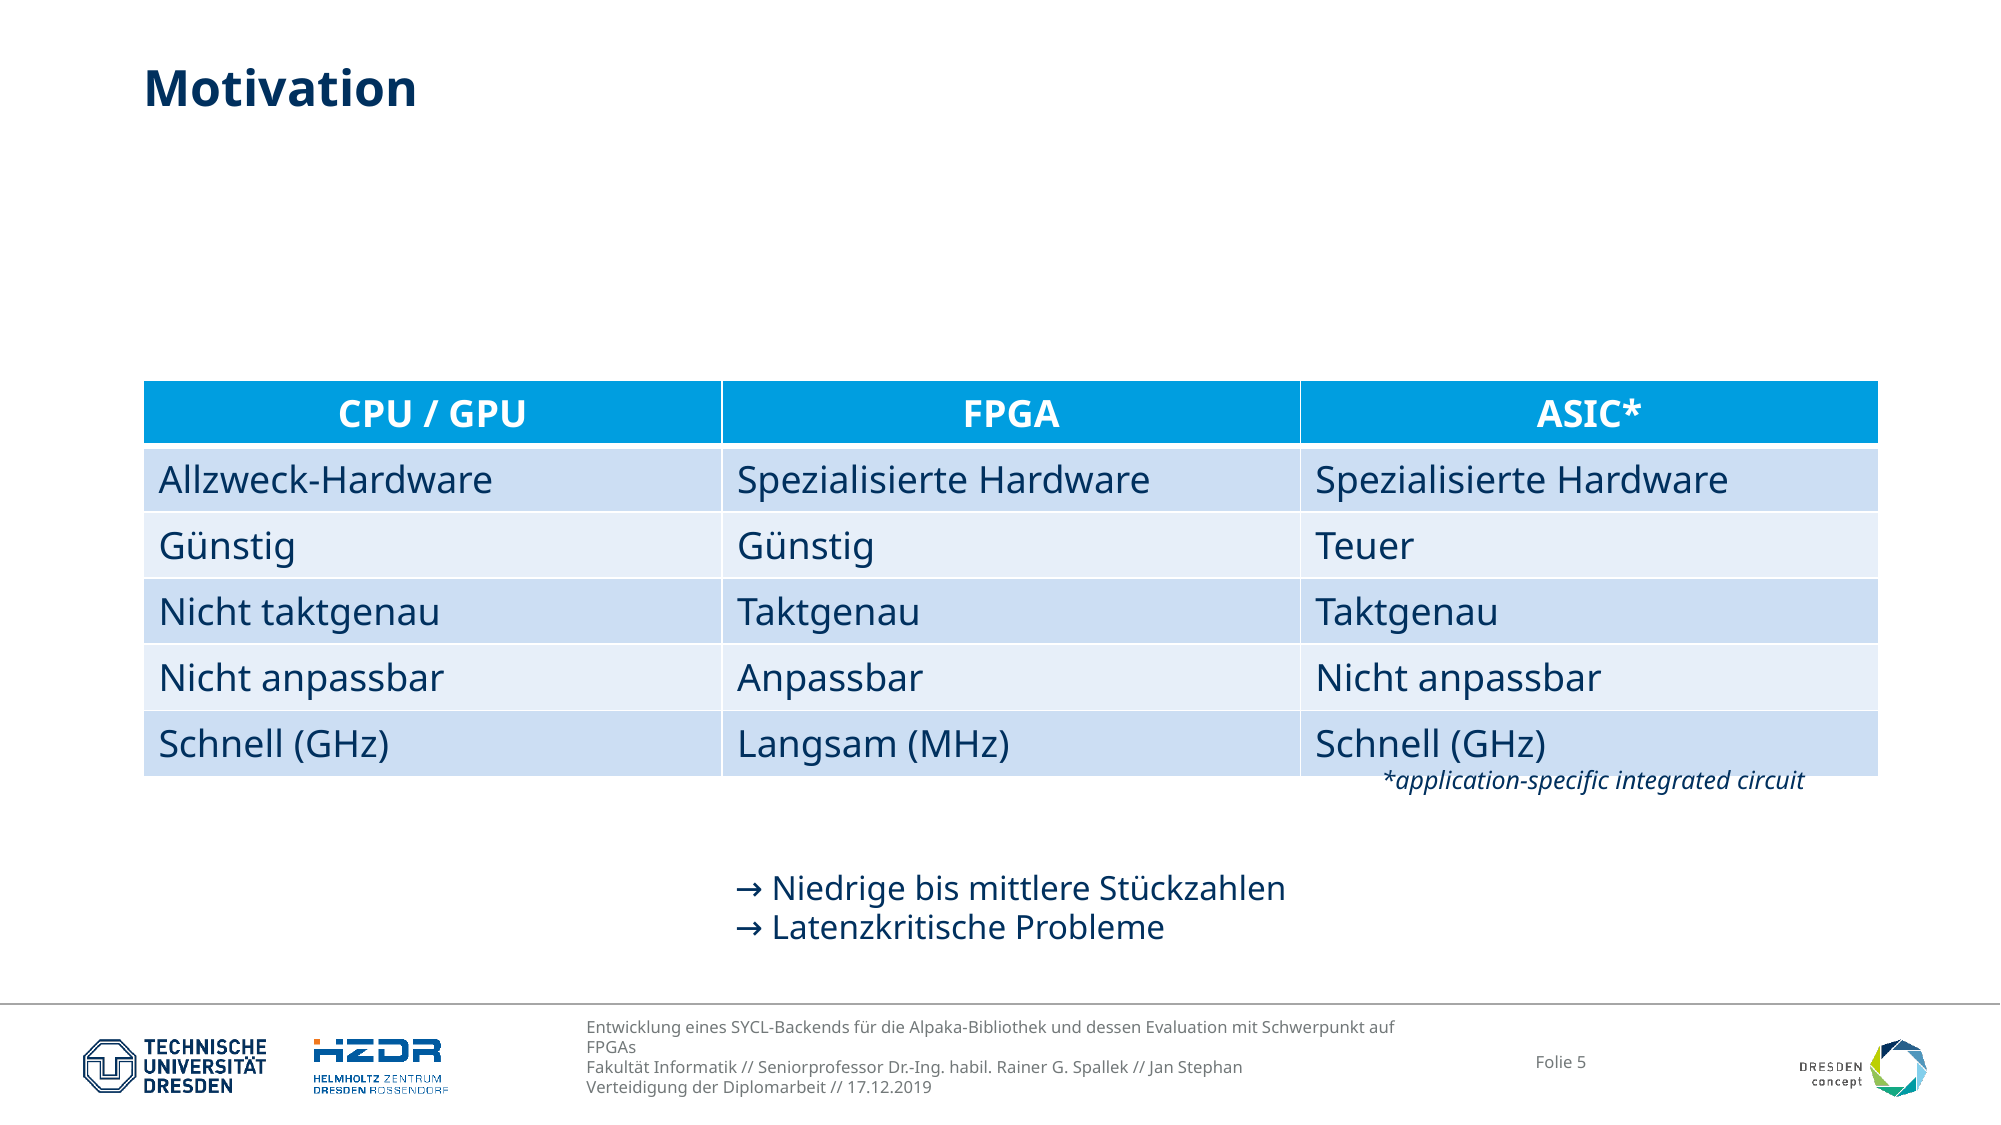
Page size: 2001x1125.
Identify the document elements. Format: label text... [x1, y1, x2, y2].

table_cell Allzweck-Hardware [144, 449, 721, 511]
table_cell Anpassbar [723, 645, 1300, 710]
table_header ASIC* [1301, 381, 1878, 443]
table_header FPGA [723, 381, 1300, 443]
table_cell Nicht anpassbar [144, 645, 721, 710]
table_cell Langsam (MHz) [723, 711, 1300, 776]
table_cell Taktgenau [723, 579, 1300, 643]
title Motivation [143, 56, 1880, 169]
table_cell Teuer [1301, 513, 1878, 577]
picture [83, 1039, 266, 1093]
table_cell Nicht taktgenau [144, 579, 721, 643]
picture [302, 1027, 459, 1105]
text_box *application-specific integrated circuit [1366, 756, 1821, 802]
table_cell Spezialisierte Hardware [1301, 449, 1878, 511]
table_cell Spezialisierte Hardware [723, 449, 1300, 511]
table_cell Günstig [723, 513, 1300, 577]
table_cell Schnell (GHz) [1301, 711, 1878, 776]
table_cell Schnell (GHz) [144, 711, 721, 776]
table_cell Taktgenau [1301, 579, 1878, 643]
text_box → Niedrige bis mittlere Stückzahlen → Latenzkritische Probleme [720, 859, 1303, 955]
table_header CPU / GPU [144, 381, 721, 443]
picture [1800, 1039, 1927, 1097]
table_cell Nicht anpassbar [1301, 645, 1878, 710]
table_cell Günstig [144, 513, 721, 577]
